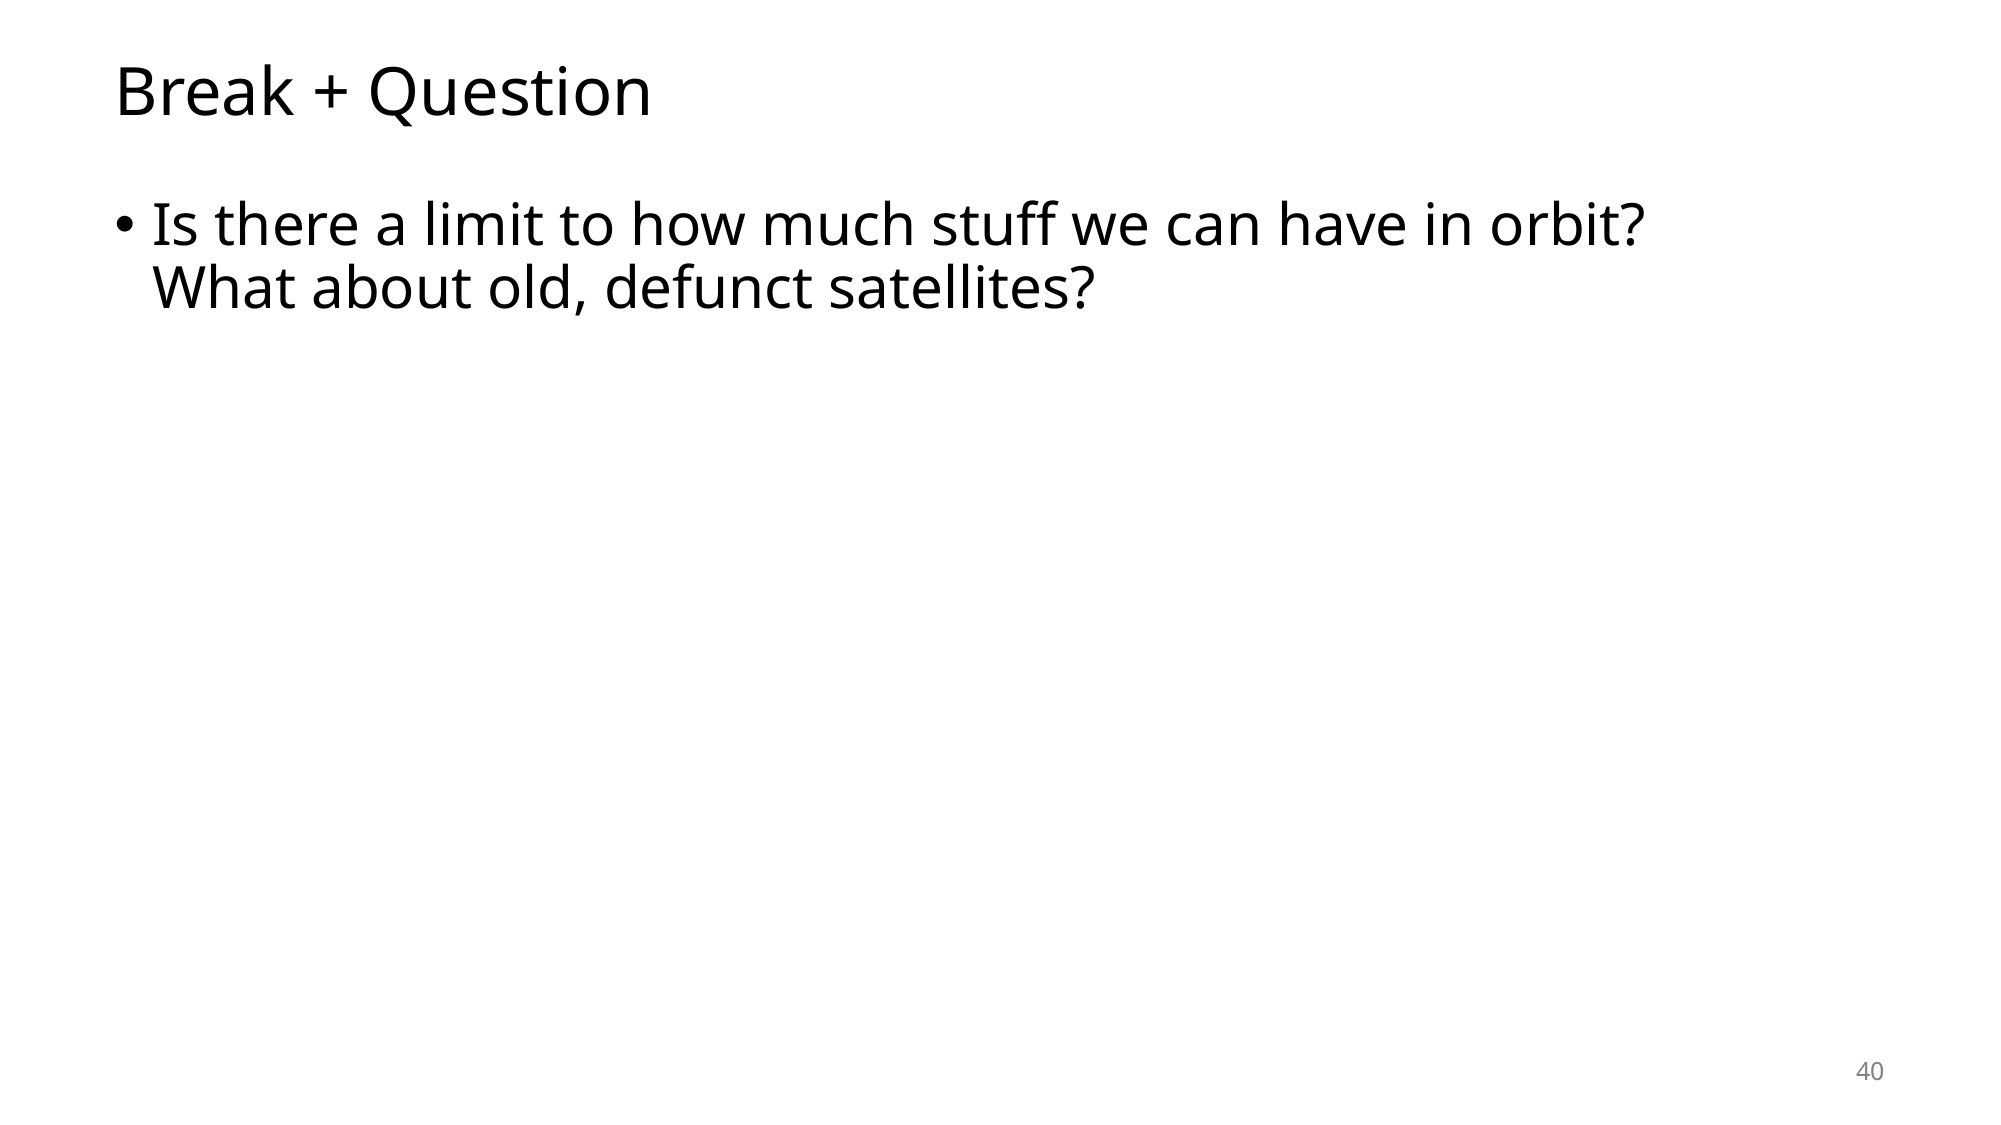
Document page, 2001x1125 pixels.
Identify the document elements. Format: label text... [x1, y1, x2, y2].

title Break + Question [99, 37, 1900, 150]
list Is there a limit to how much stuff we can have in orbit? What about old, defunct satellites? [99, 187, 1900, 1013]
slide_number 40 [1749, 1042, 1900, 1103]
